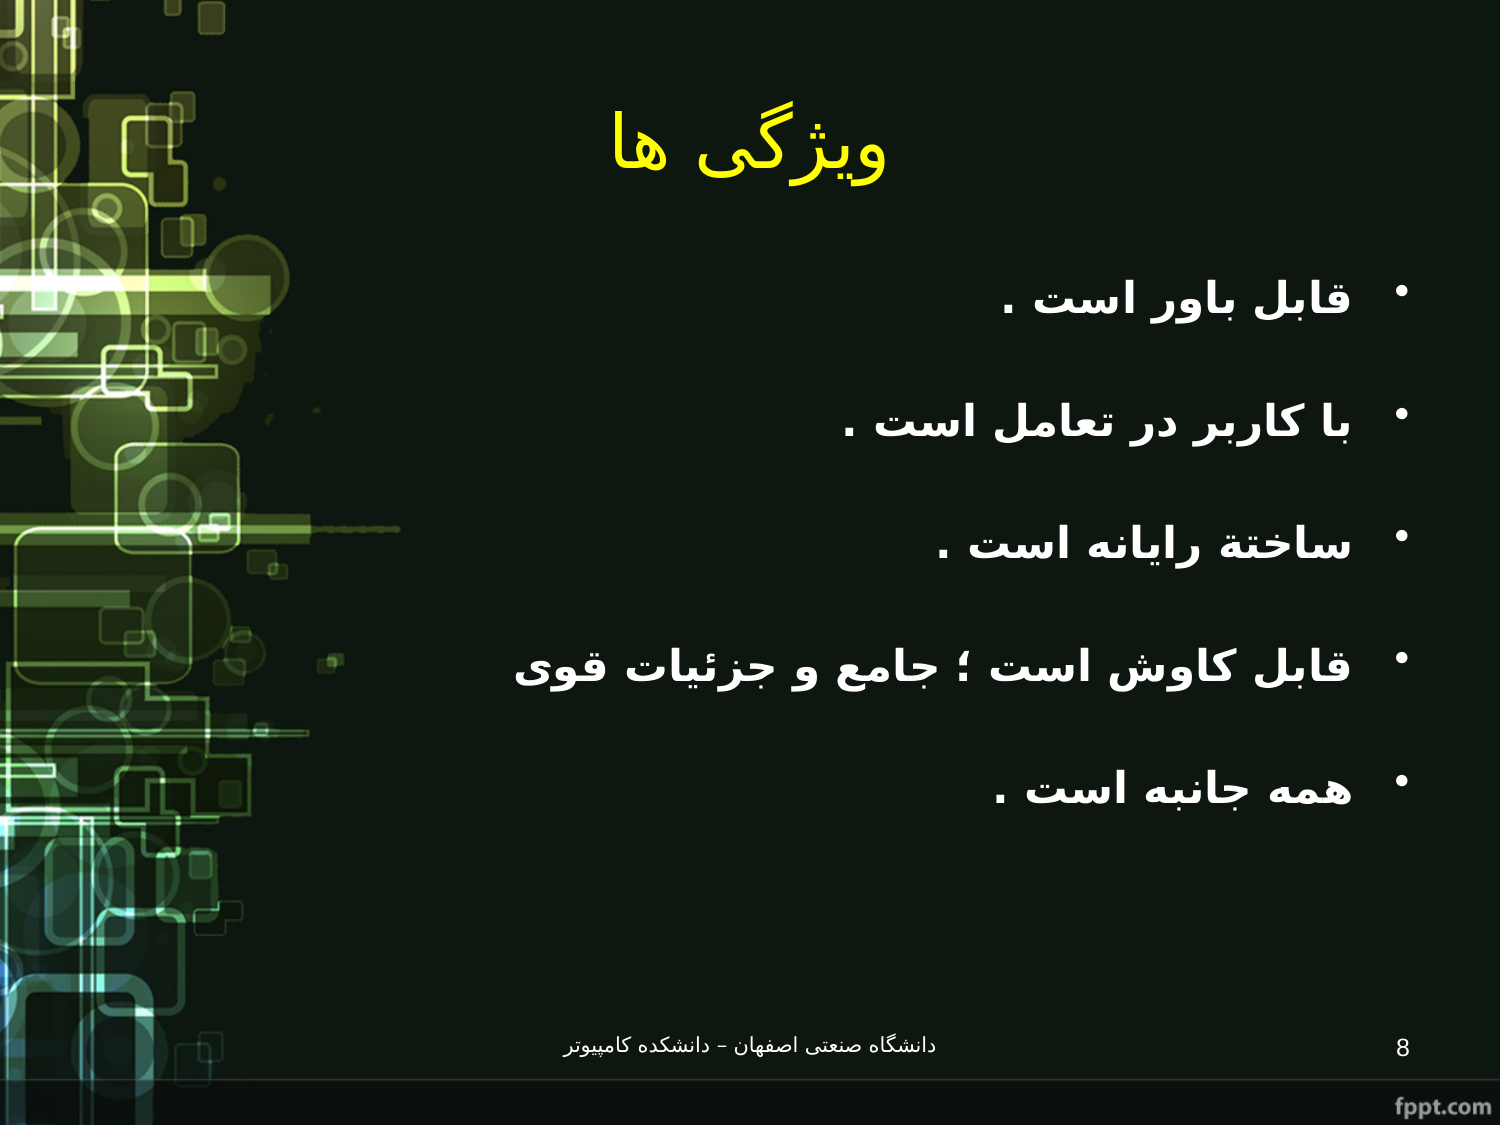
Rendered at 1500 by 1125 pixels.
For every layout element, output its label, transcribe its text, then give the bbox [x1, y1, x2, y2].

list قابل باور است . با کاربر در تعامل است . ساختة رایانه است . قابل کاوش است ؛ جامع و جزئیات قوی همه جانبه است . [253, 262, 1425, 1005]
picture [0, 0, 1500, 1125]
slide_number 8 [1074, 1024, 1425, 1103]
footer دانشگاه صنعتی اصفهان – دانشکده کامپیوتر [512, 1024, 988, 1103]
title ویژگی ها [75, 45, 1425, 233]
